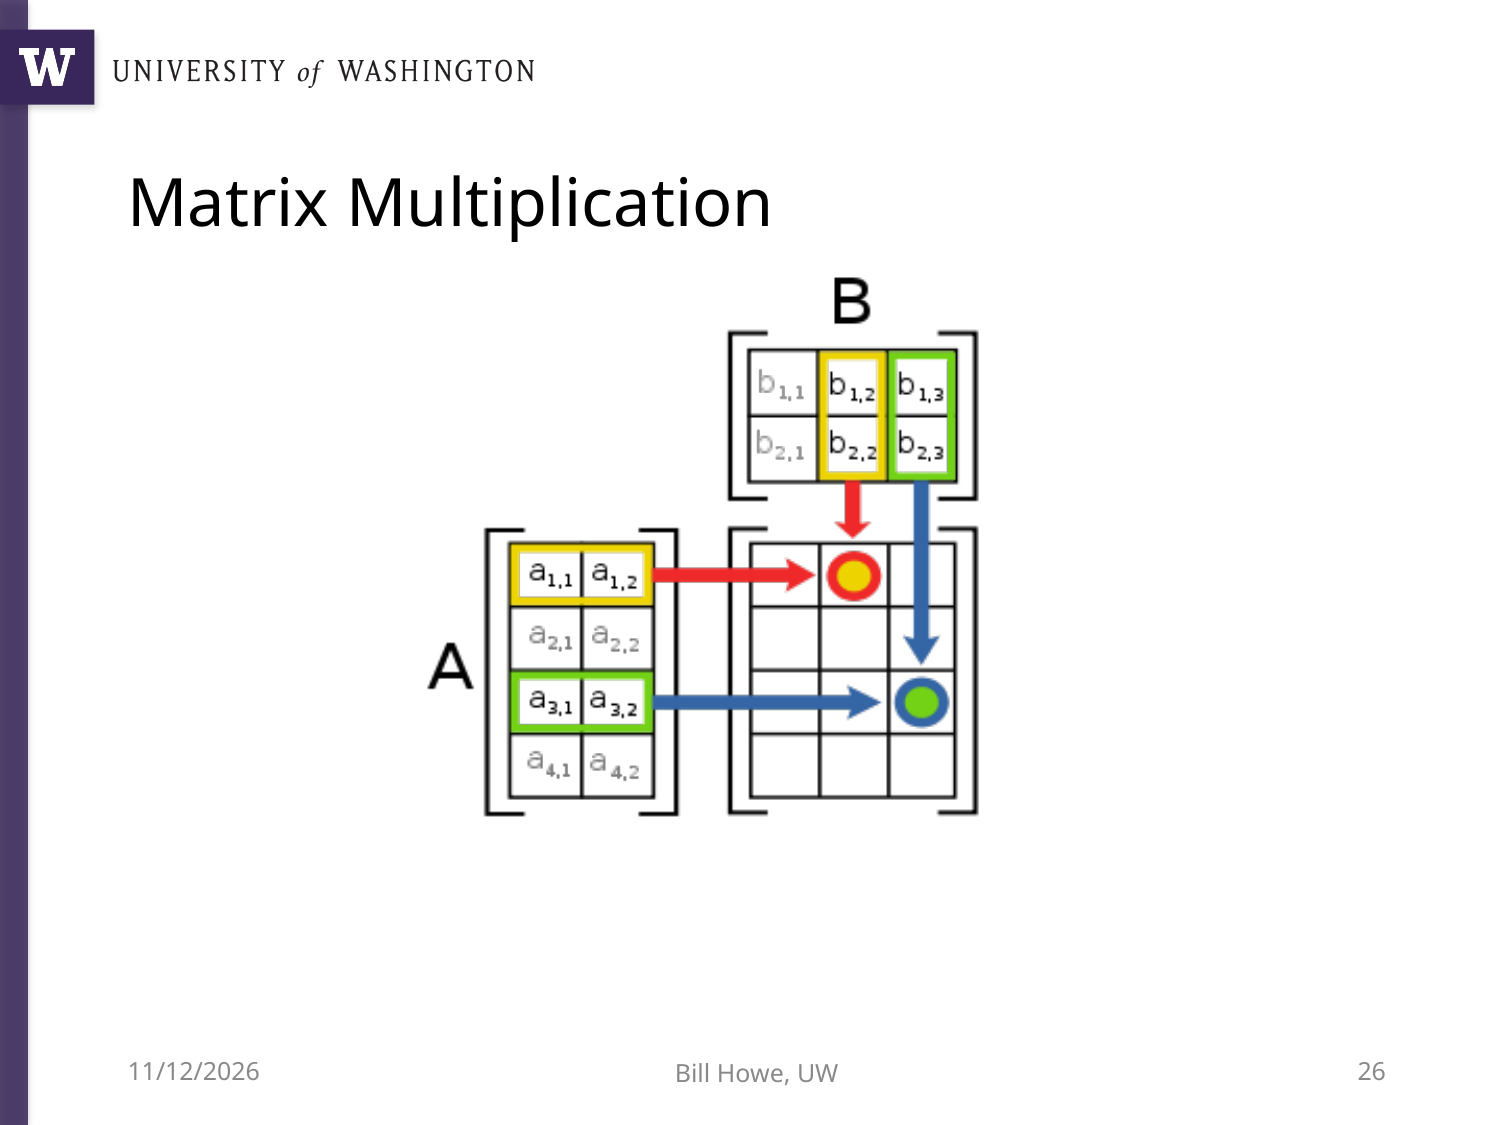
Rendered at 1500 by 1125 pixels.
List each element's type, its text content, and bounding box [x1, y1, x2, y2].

title Matrix Multiplication [112, 125, 1401, 275]
slide_number 26 [1051, 1042, 1402, 1103]
picture [112, 59, 534, 88]
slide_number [112, 1042, 463, 1103]
picture [422, 274, 1076, 849]
picture [19, 48, 75, 86]
footer Bill Howe, UW [519, 1042, 995, 1103]
